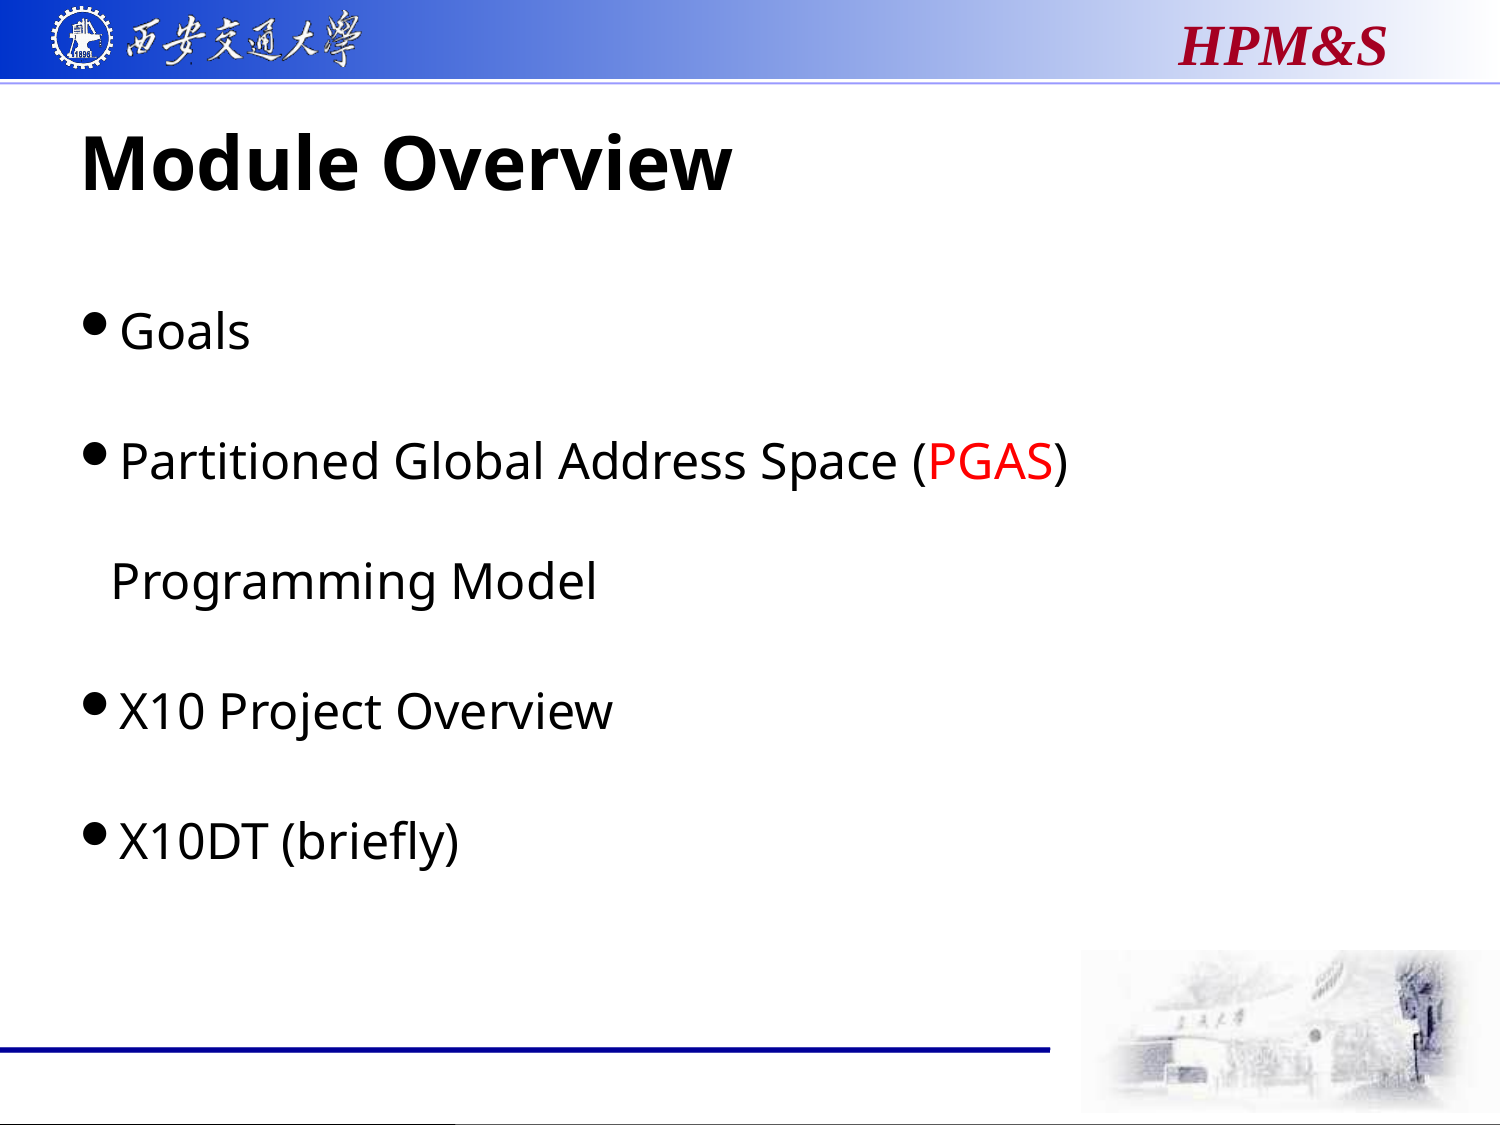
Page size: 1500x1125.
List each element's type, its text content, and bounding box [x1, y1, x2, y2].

picture [50, 5, 113, 69]
picture [1081, 950, 1500, 1113]
picture [125, 10, 363, 67]
list Goals Partitioned Global Address Space (PGAS) Programming Model X10 Project Overview X10DT (briefly) [64, 231, 1412, 1012]
title Module Overview [64, 101, 1400, 221]
